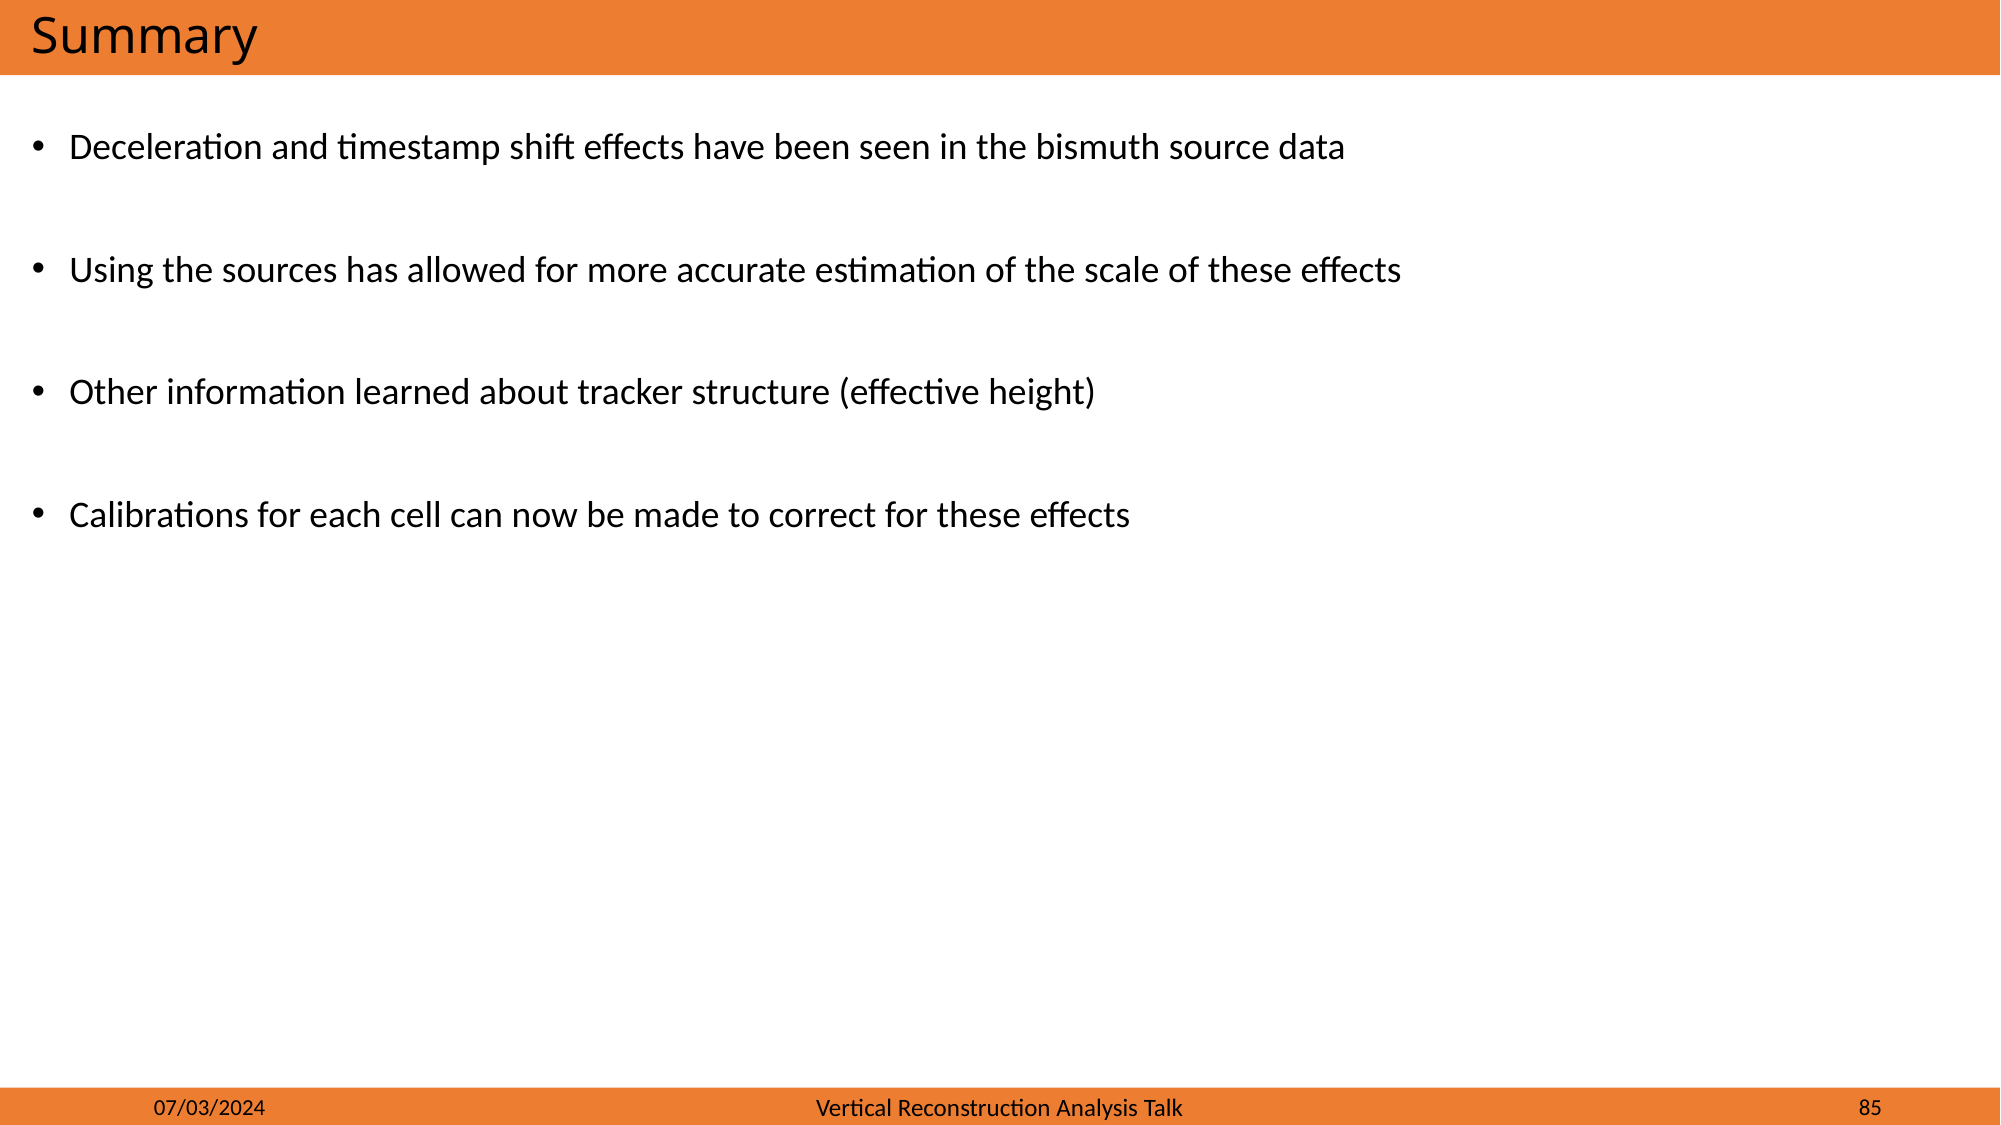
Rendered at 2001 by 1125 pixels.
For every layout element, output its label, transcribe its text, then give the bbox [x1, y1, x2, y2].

title Summary [16, 0, 1742, 76]
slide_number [138, 1087, 589, 1125]
slide_number 85 [1447, 1087, 1898, 1125]
list Deceleration and timestamp shift effects have been seen in the bismuth source data Using the sources has allowed for more accurate estimation of the scale of these effects Other information learned about tracker structure (effective height) Calibrations for each cell can now be made to correct for these effects [16, 119, 1742, 634]
footer Vertical Reconstruction Analysis Talk [662, 1087, 1338, 1125]
